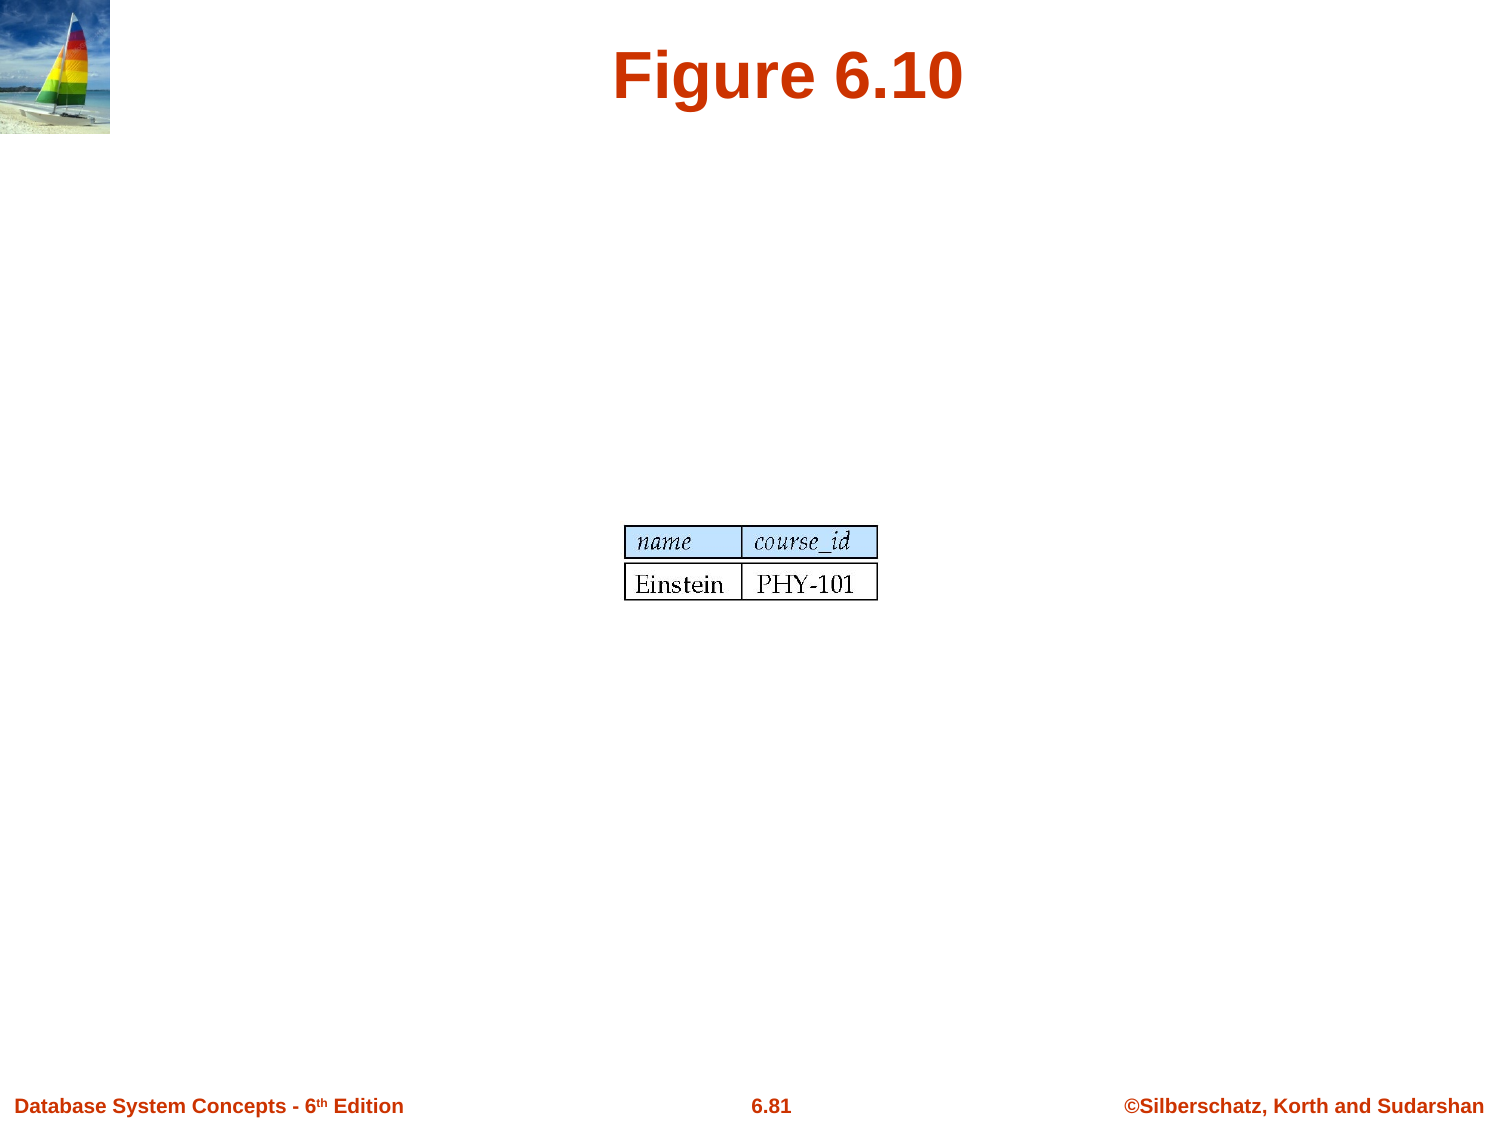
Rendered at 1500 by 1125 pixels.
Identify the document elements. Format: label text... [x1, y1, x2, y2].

picture [0, 0, 110, 134]
picture [620, 521, 880, 604]
title Figure 6.10 [125, 18, 1452, 120]
